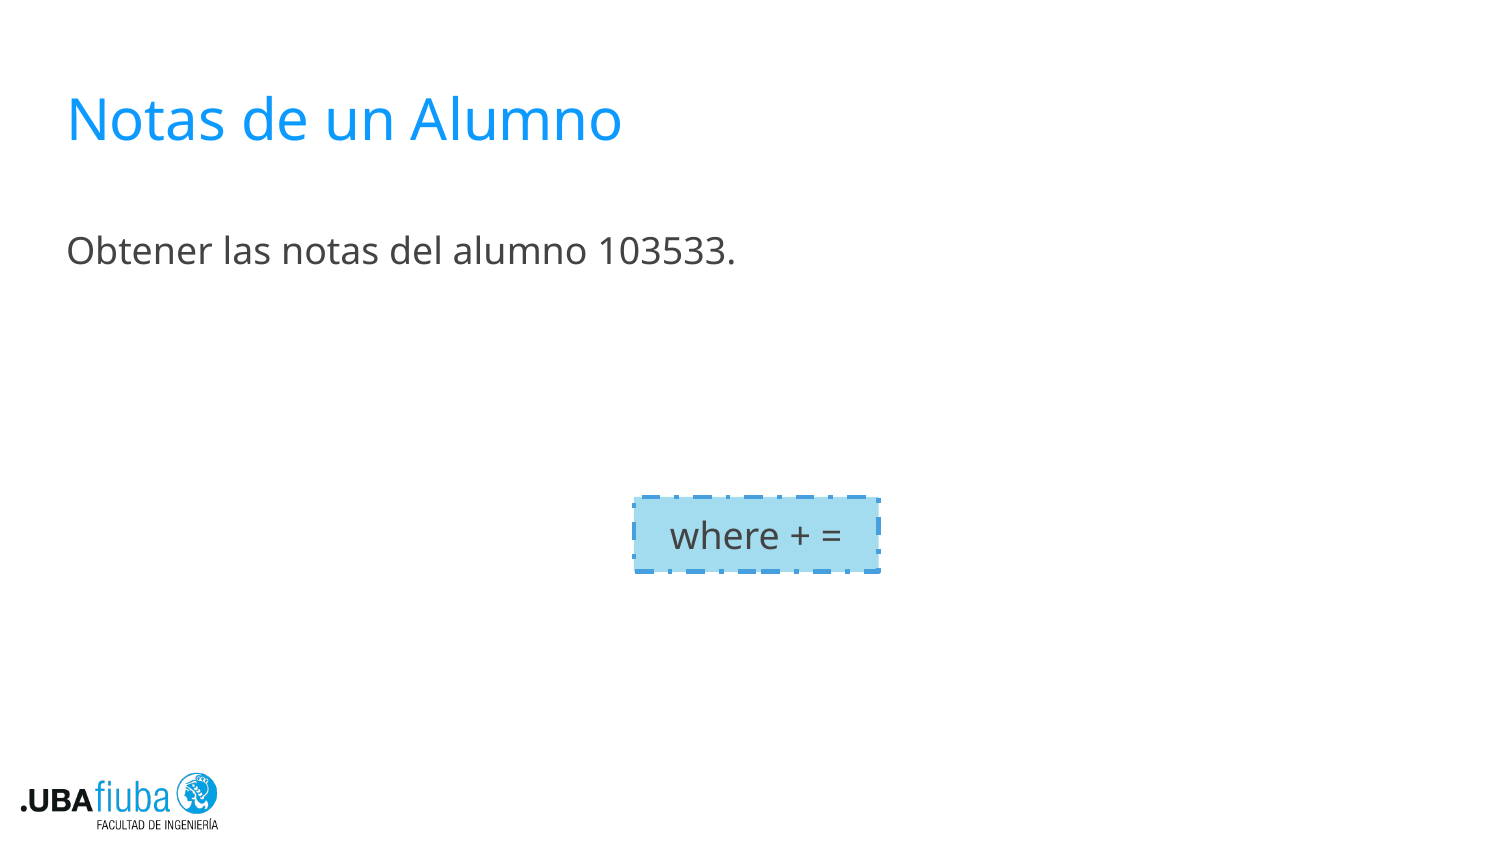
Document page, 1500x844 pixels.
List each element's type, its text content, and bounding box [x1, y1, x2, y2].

title Notas de un Alumno [51, 67, 1449, 166]
list Obtener las notas del alumno 103533. [51, 166, 1449, 715]
picture [0, 753, 242, 844]
text_box where + = [633, 496, 879, 572]
